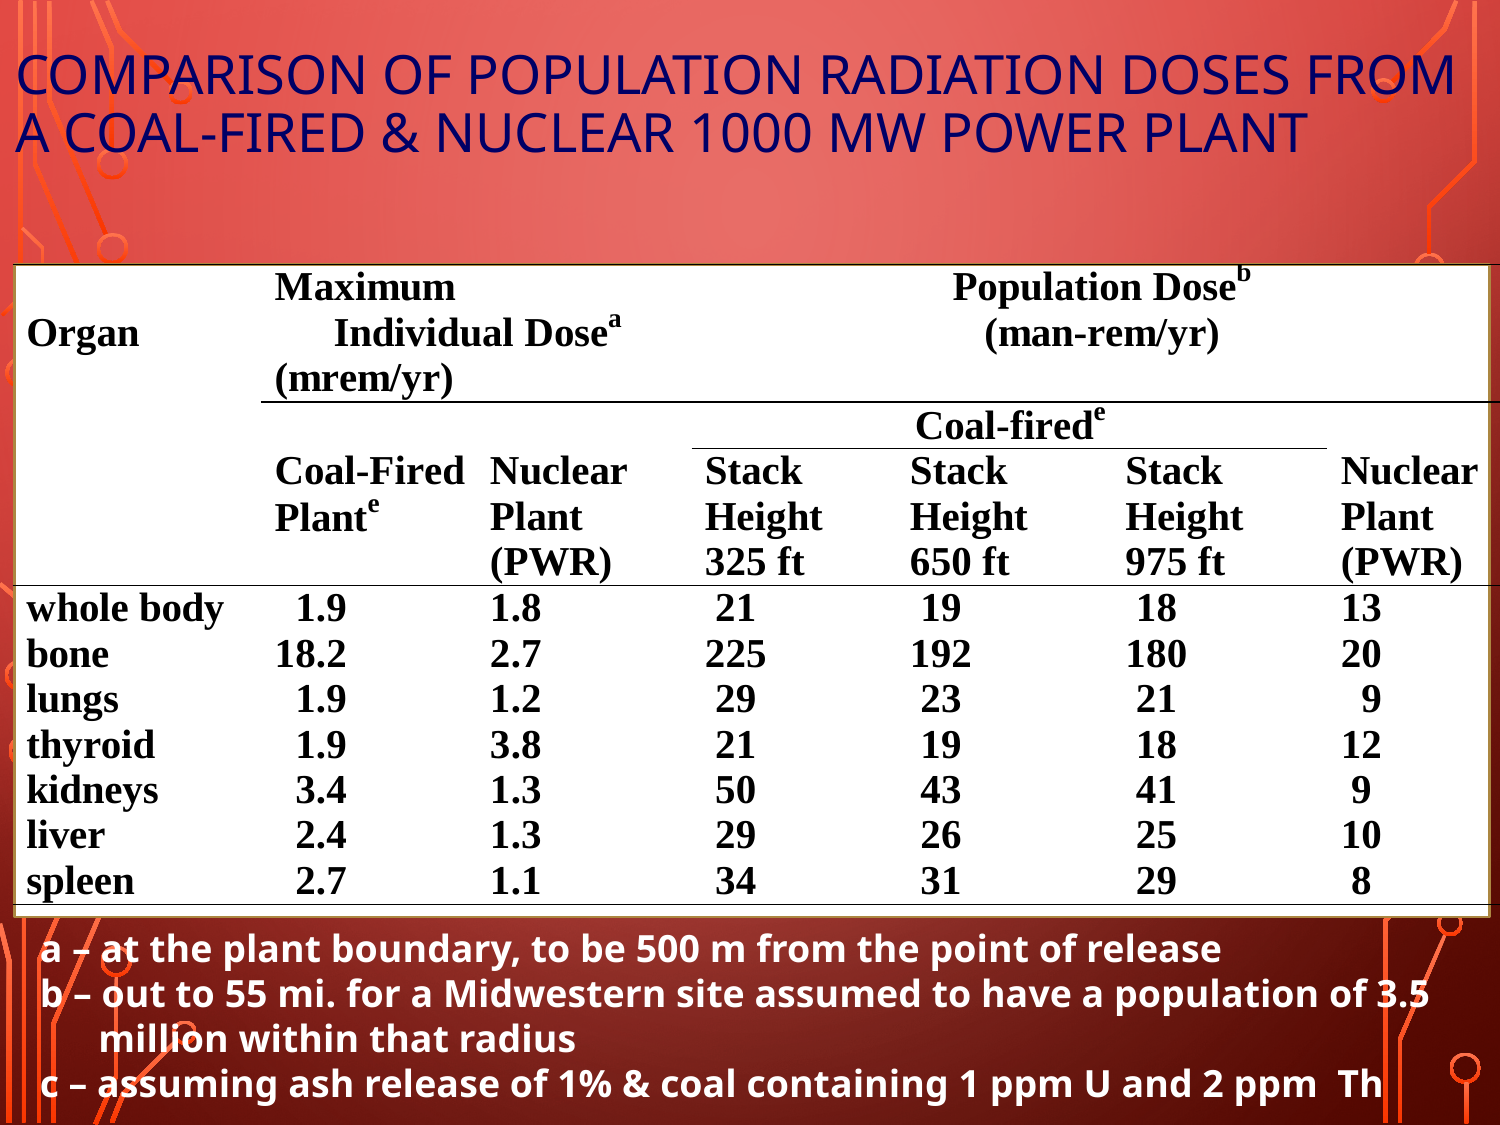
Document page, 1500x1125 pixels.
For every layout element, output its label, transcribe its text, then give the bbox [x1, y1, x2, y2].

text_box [12, 264, 1500, 986]
title Comparison of Population Radiation Doses from a Coal-Fired & Nuclear 1000 MW Power Plant [0, 12, 1500, 200]
text_box a – at the plant boundary, to be 500 m from the point of release b – out to 55 mi. for a Midwestern site assumed to have a population of 3.5 million within that radius c – assuming ash release of 1% & coal containing 1 ppm U and 2 ppm Th [24, 986, 1475, 1112]
